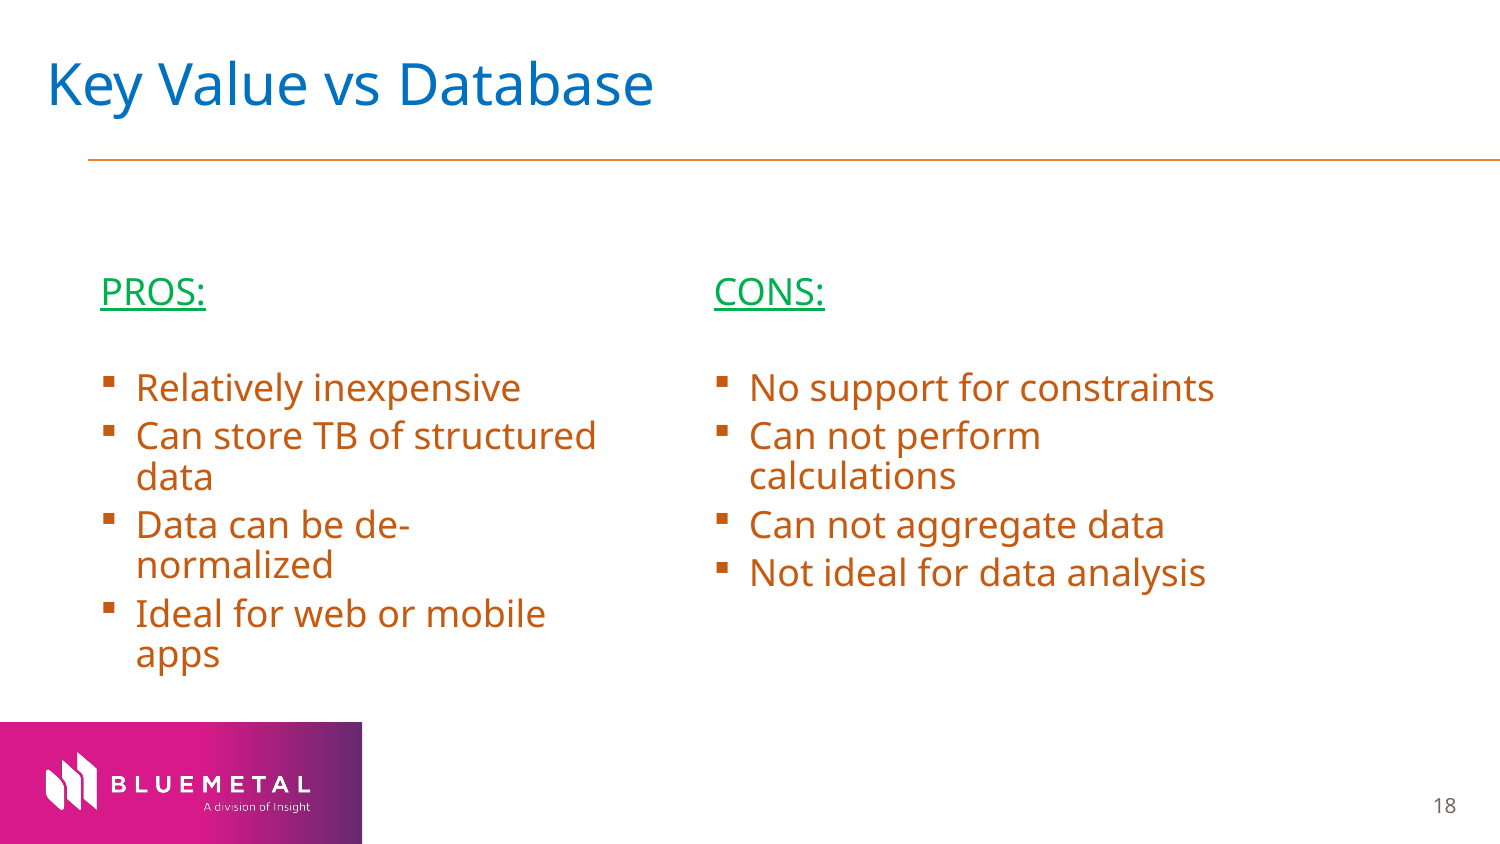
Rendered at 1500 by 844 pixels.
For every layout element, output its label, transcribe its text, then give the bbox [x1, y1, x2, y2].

title Key Value vs Database [31, 30, 1461, 143]
list PROS: Relatively inexpensive Can store TB of structured data Data can be de-normalized Ideal for web or mobile apps [29, 227, 621, 664]
text_box CONS: No support for constraints Can not perform calculations Can not aggregate data Not ideal for data analysis [642, 227, 1234, 663]
